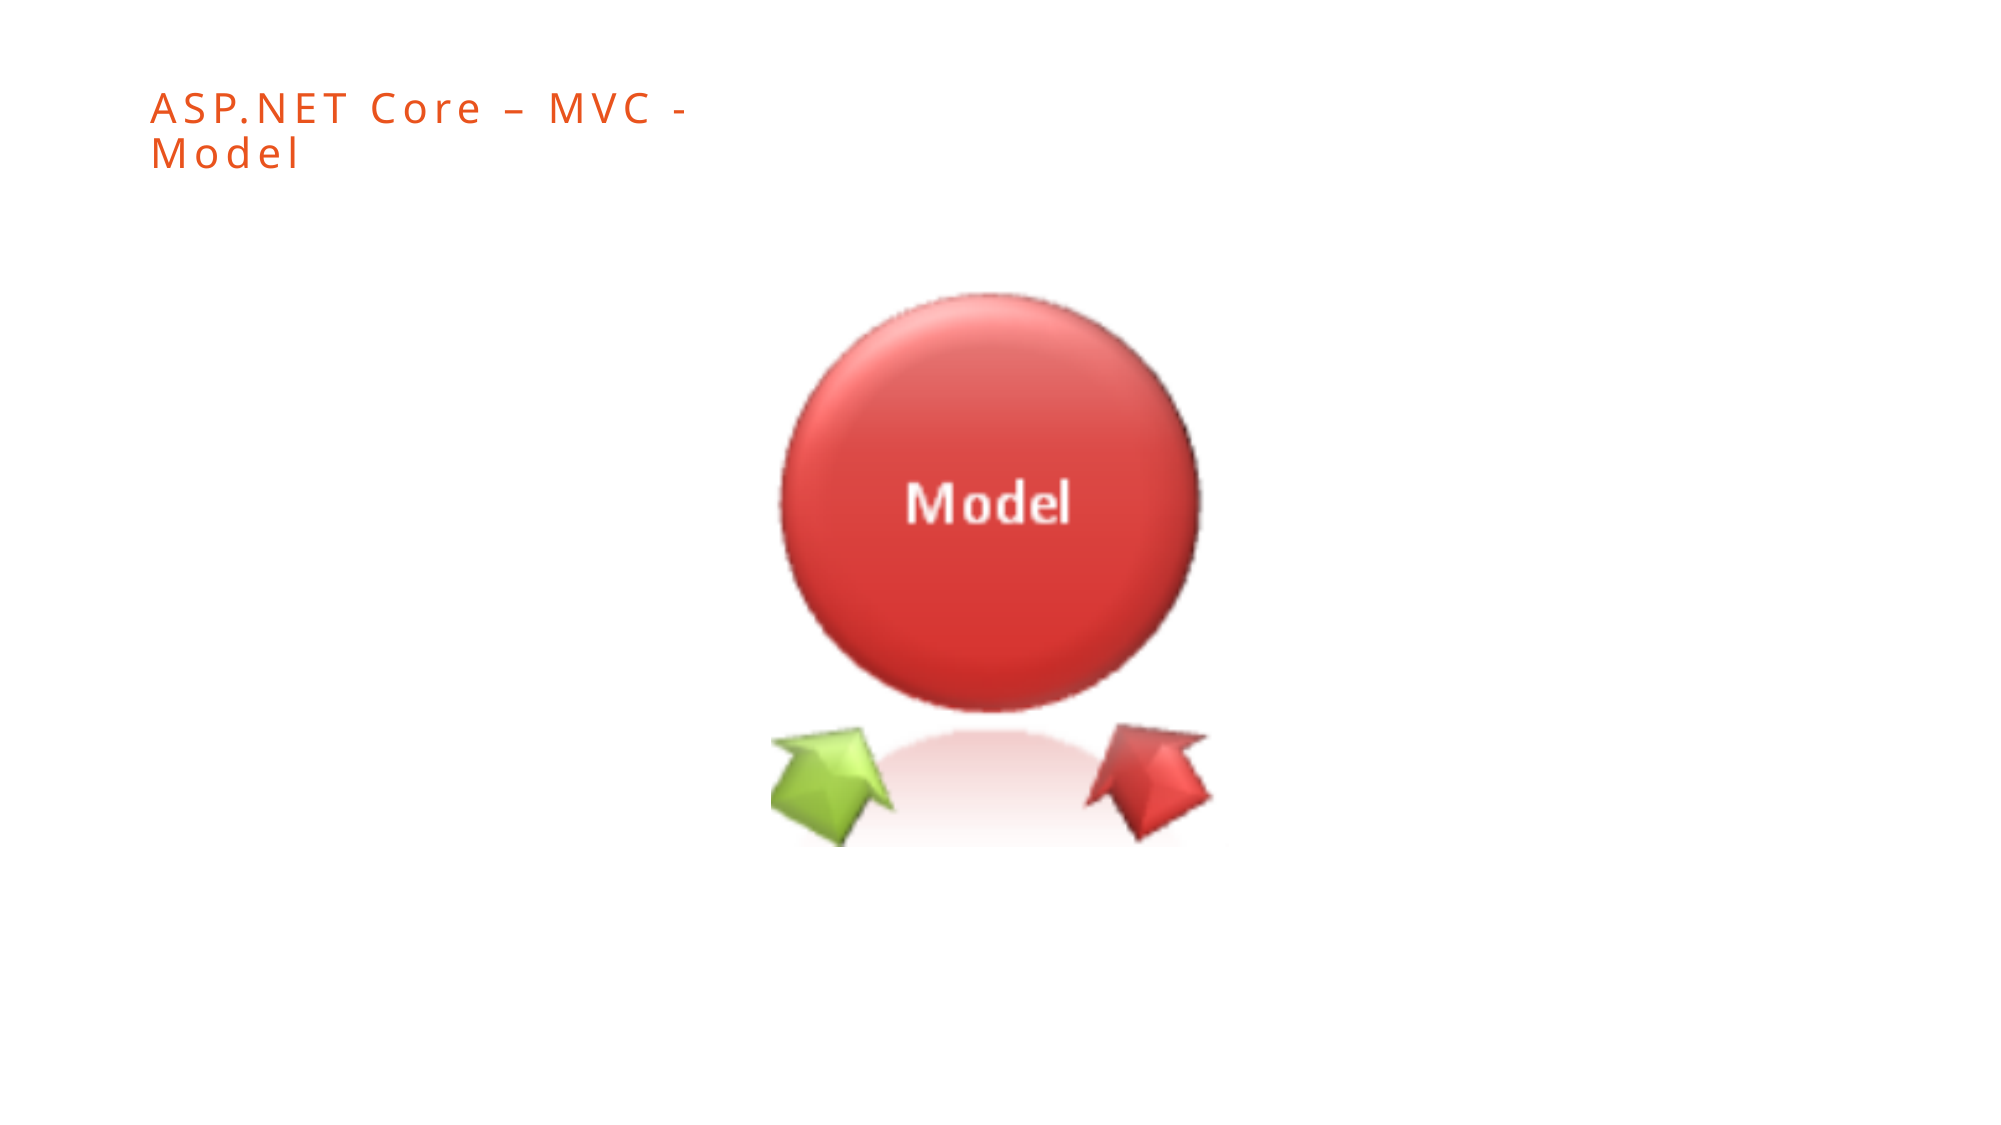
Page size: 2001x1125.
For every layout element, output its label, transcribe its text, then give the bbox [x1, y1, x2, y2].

picture [771, 278, 1229, 847]
title ASP.NET Core – MVC - Model [135, 113, 847, 186]
